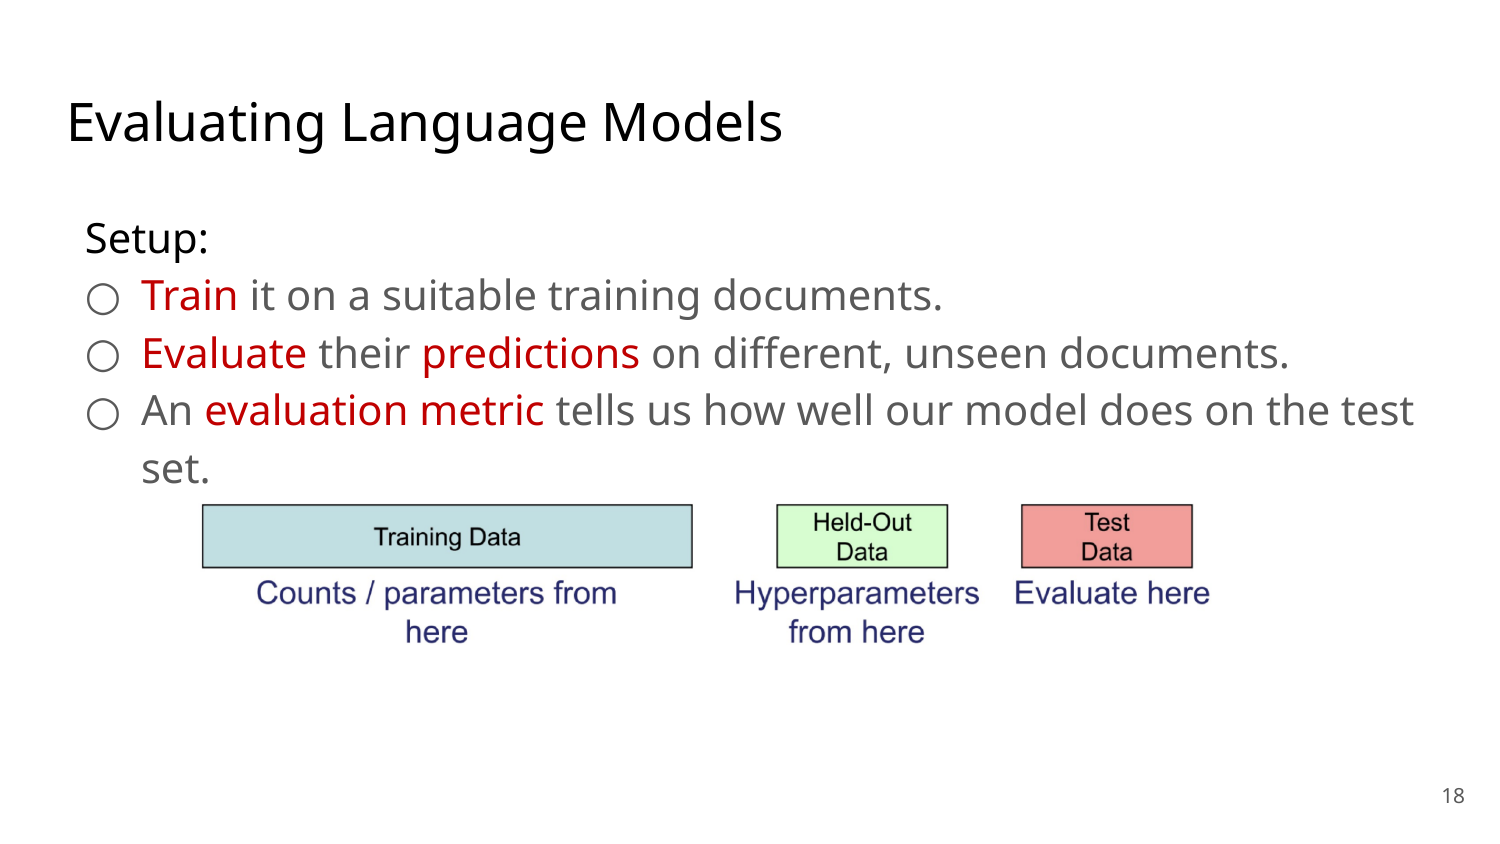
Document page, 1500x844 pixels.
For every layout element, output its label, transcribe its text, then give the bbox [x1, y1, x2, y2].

list Setup: Train it on a suitable training documents. Evaluate their predictions on different, unseen documents. An evaluation metric tells us how well our model does on the test set. [51, 189, 1449, 750]
picture [198, 500, 1212, 655]
title Evaluating Language Models [51, 72, 1449, 167]
slide_number 18 [1389, 764, 1480, 830]
